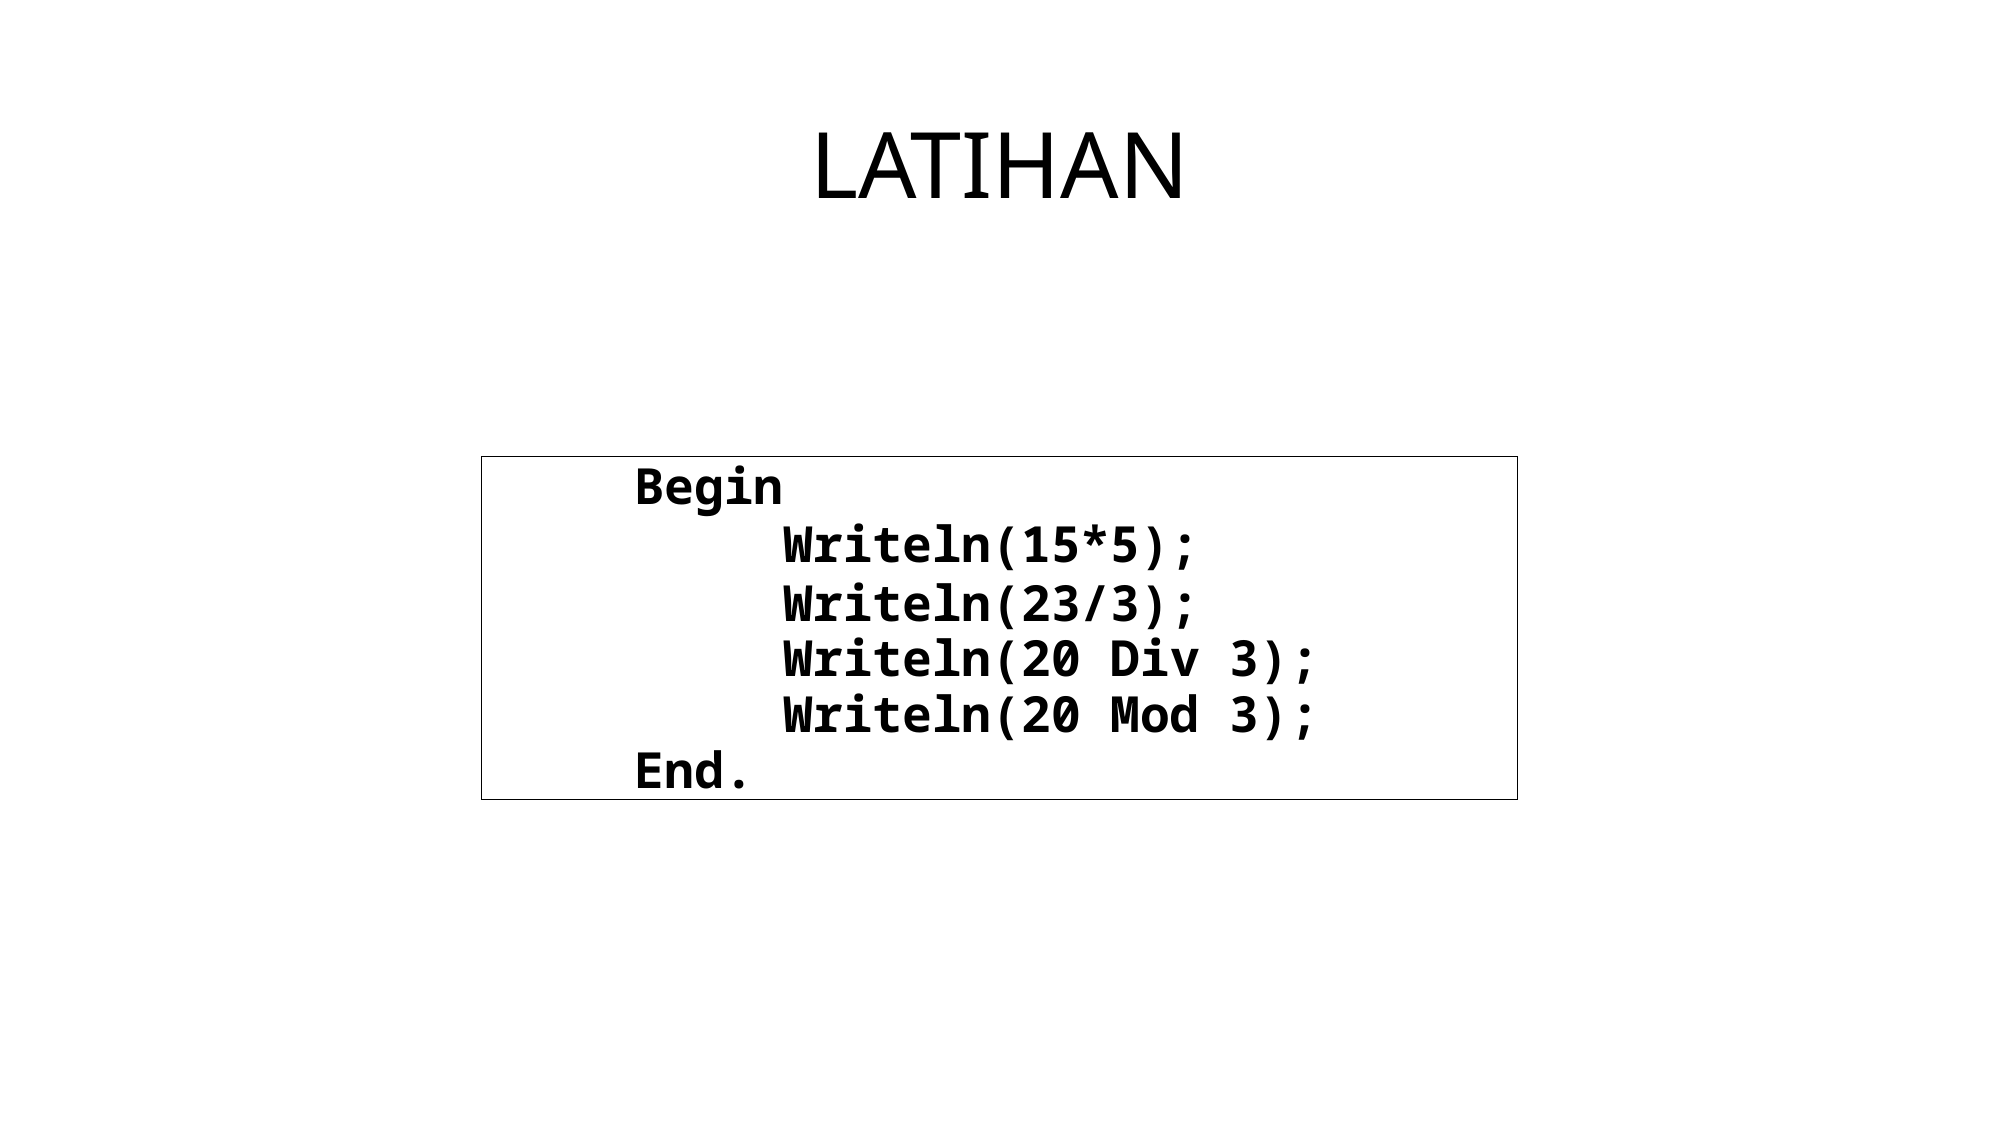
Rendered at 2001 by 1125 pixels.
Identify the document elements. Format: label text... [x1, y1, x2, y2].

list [481, 456, 1518, 800]
title LATIHAN [137, 59, 1863, 278]
